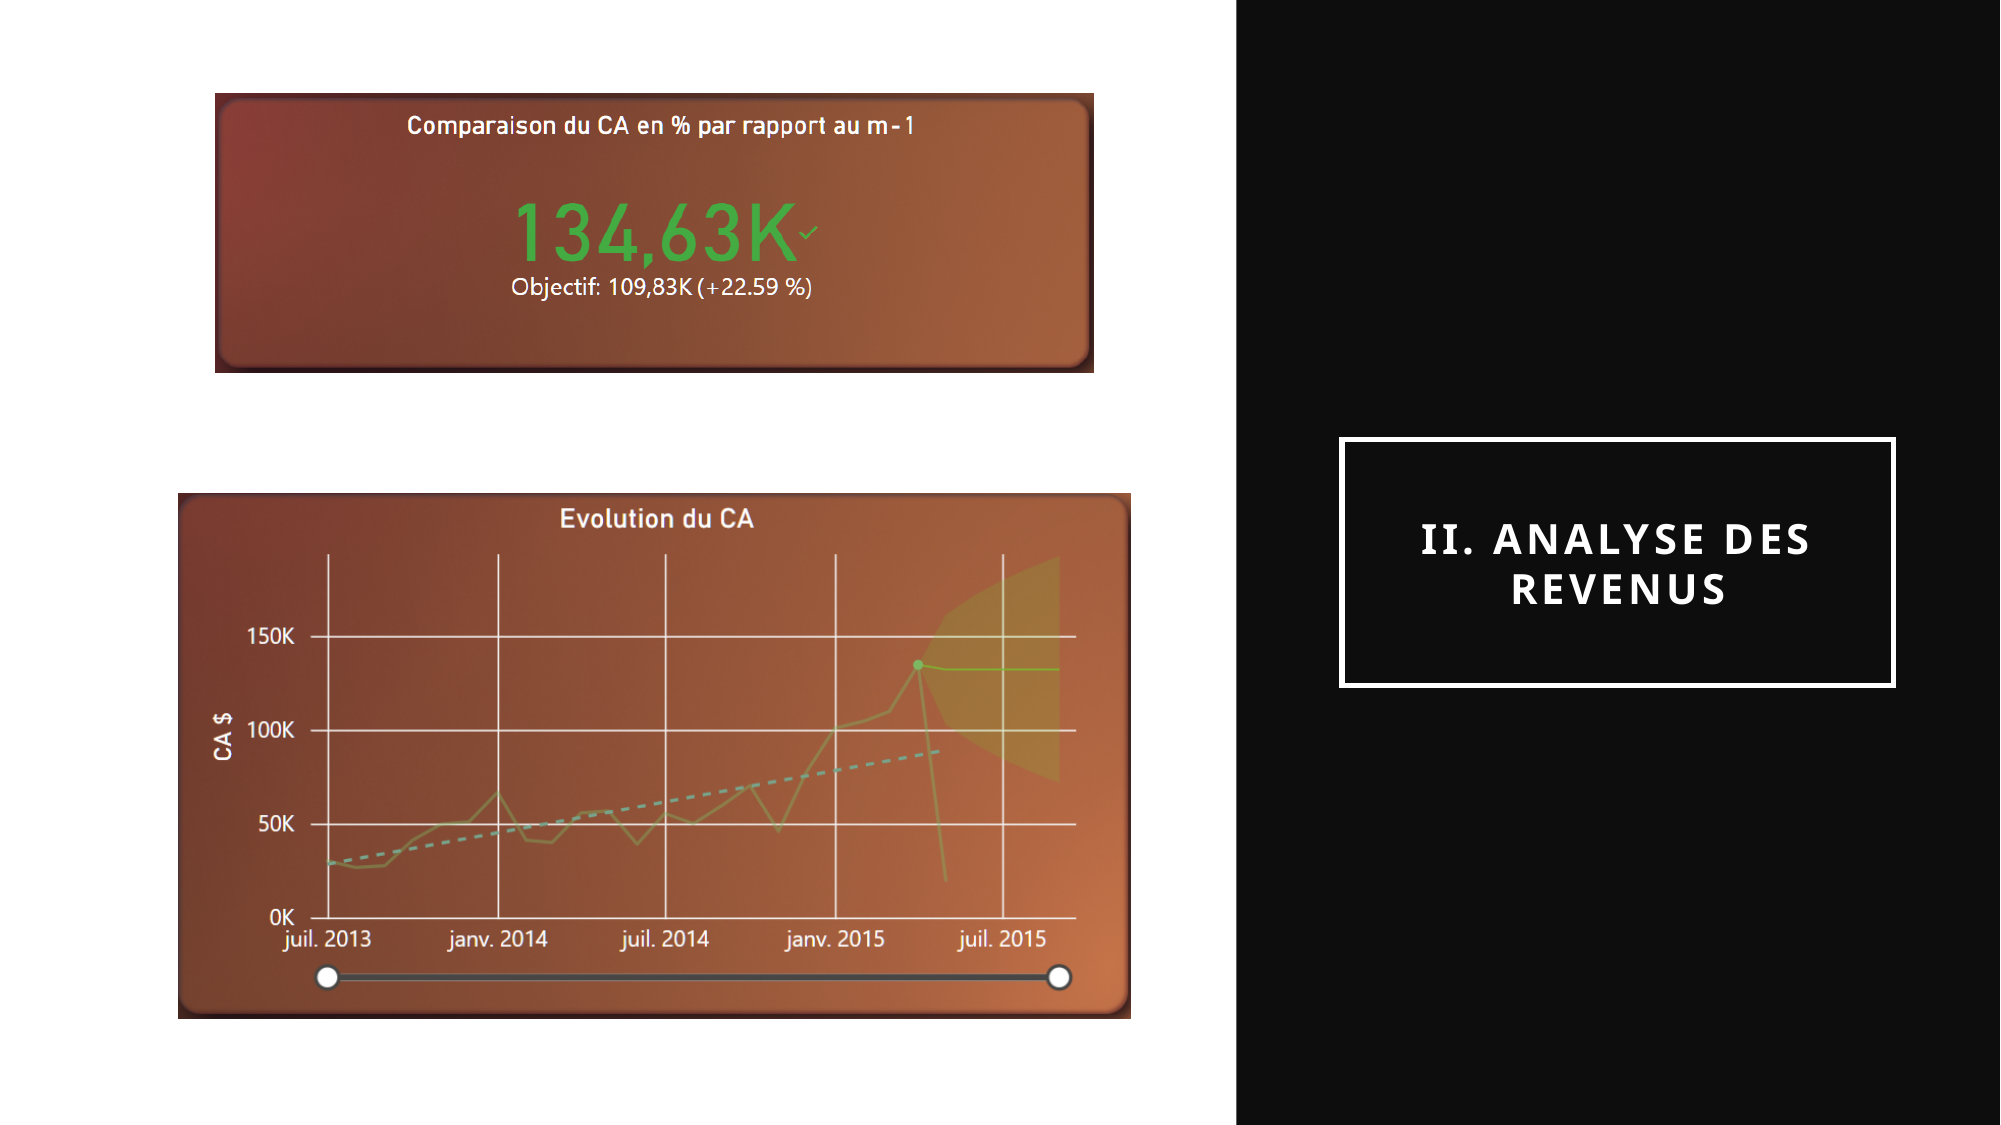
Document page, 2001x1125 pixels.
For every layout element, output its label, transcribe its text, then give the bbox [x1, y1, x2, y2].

picture [178, 493, 1131, 1020]
text_box [1235, 0, 2000, 1125]
title II. Analyse des revenus [1339, 437, 1896, 688]
picture [215, 93, 1094, 373]
text_box [0, 0, 1235, 1125]
